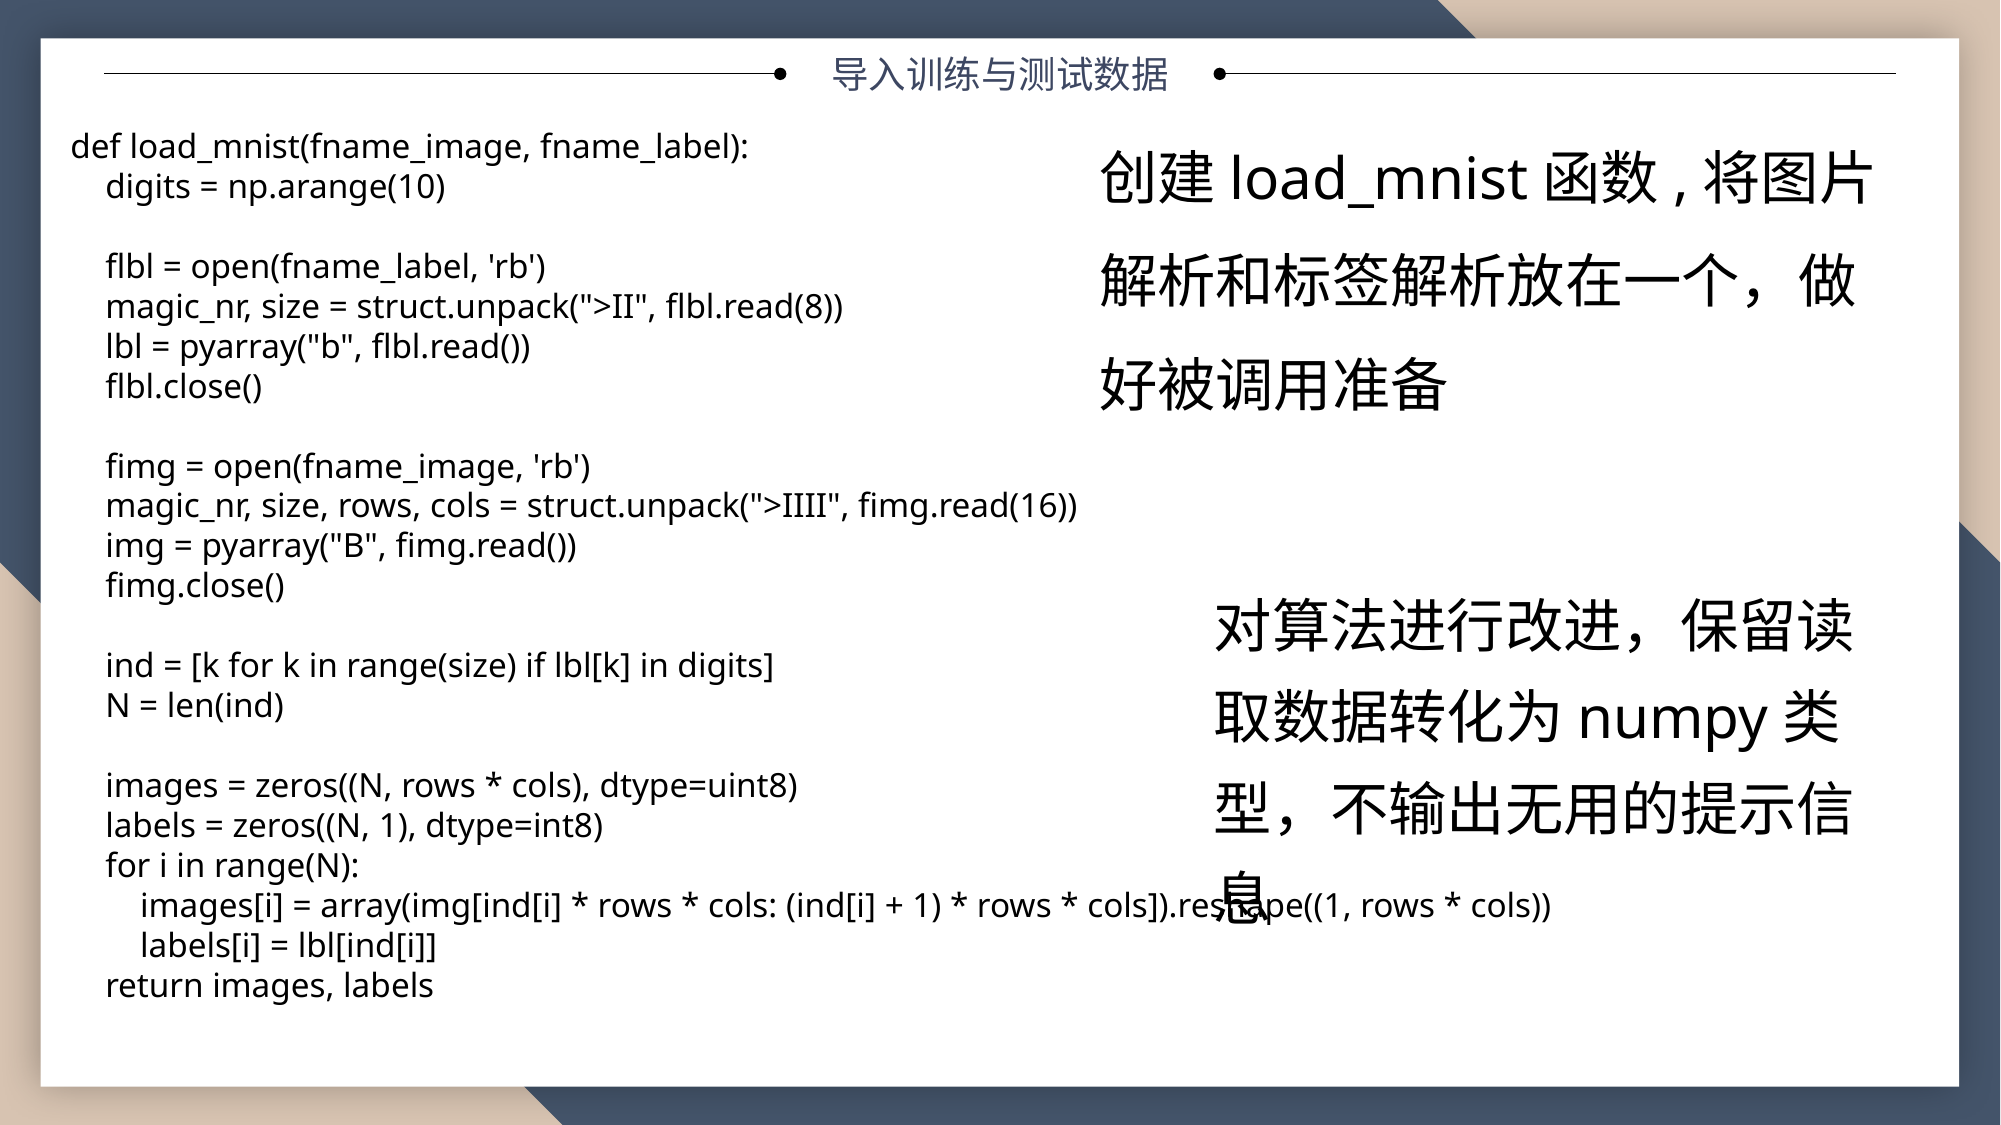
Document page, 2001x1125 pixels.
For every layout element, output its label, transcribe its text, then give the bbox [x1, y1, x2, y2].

text_box 对算法进行改进，保留读取数据转化为numpy类型，不输出无用的提示信息 [1199, 561, 1895, 940]
list 导入训练与测试数据 [800, 43, 1200, 105]
text_box 创建load_mnist函数,将图片 解析和标签解析放在一个，做 好被调用准备 [1084, 112, 1893, 426]
text_box def load_mnist(fname_image, fname_label): digits = np.arange(10) flbl = open(fname_label, 'rb') magic_nr, size = struct.unpack(">II", flbl.read(8)) lbl = pyarray("b", flbl.read()) flbl.close() fimg = open(fname_image, 'rb') magic_nr, size, rows, cols = struct.unpack(">IIII", fimg.read(16)) img = pyarray("B", fimg.read()) fimg.close() ind = [k for k in range(size) if lbl[k] in digits] N = len(ind) images = zeros((N, rows * cols), dtype=uint8) labels = zeros((N, 1), dtype=int8) for i in range(N): images[i] = array(img[ind[i] * rows * cols: (ind[i] + 1) * rows * cols]).reshape((1, rows * cols)) labels[i] = lbl[ind[i]] return images, labels [55, 117, 1887, 1012]
